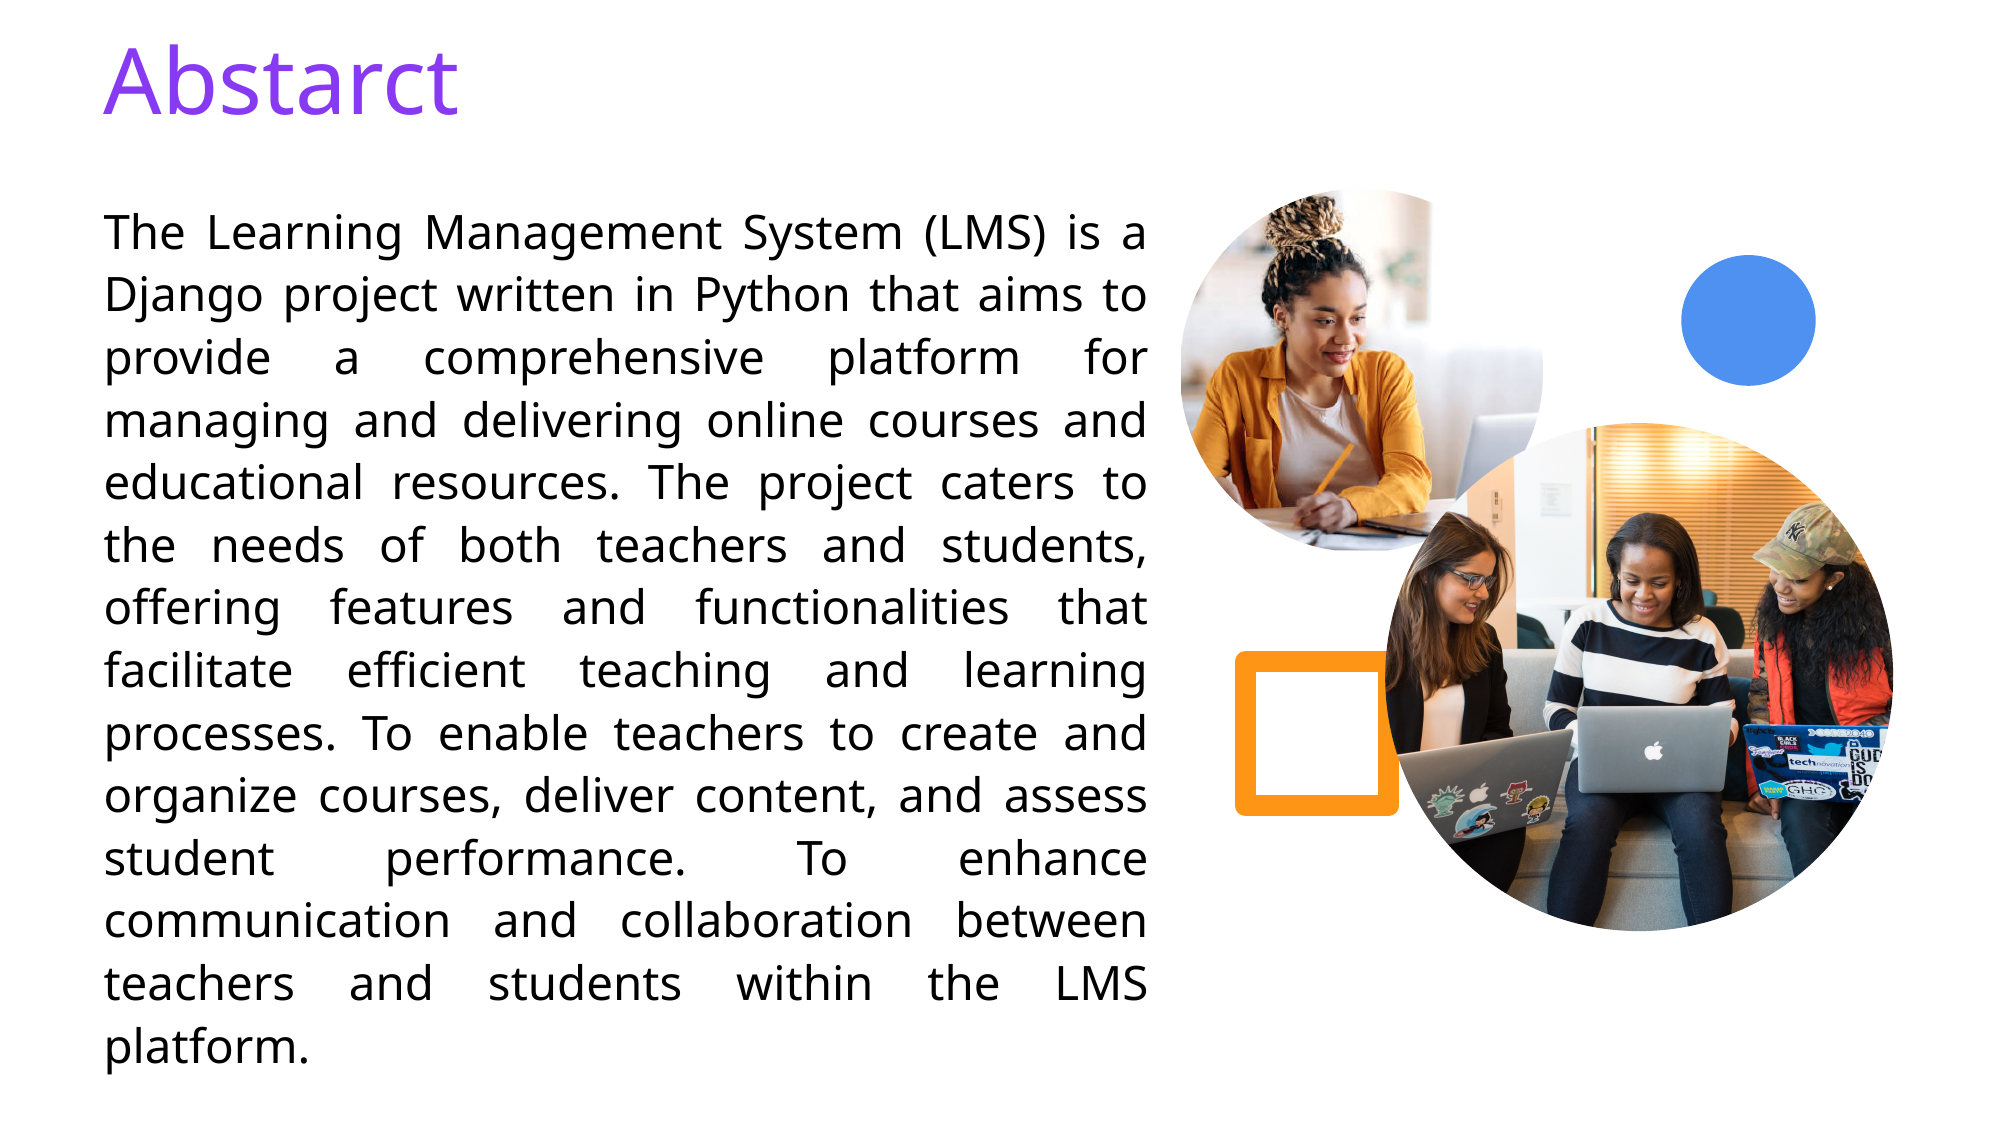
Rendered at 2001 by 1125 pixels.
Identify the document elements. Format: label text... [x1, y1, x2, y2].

picture [1181, 188, 1894, 932]
title Abstarct [88, 0, 1041, 188]
list The Learning Management System (LMS) is a Django project written in Python that aims to provide a comprehensive platform for managing and delivering online courses and educational resources. The project caters to the needs of both teachers and students, offering features and functionalities that facilitate efficient teaching and learning processes. To enable teachers to create and organize courses, deliver content, and assess student performance. To enhance communication and collaboration between teachers and students within the LMS platform. [88, 188, 1165, 1087]
